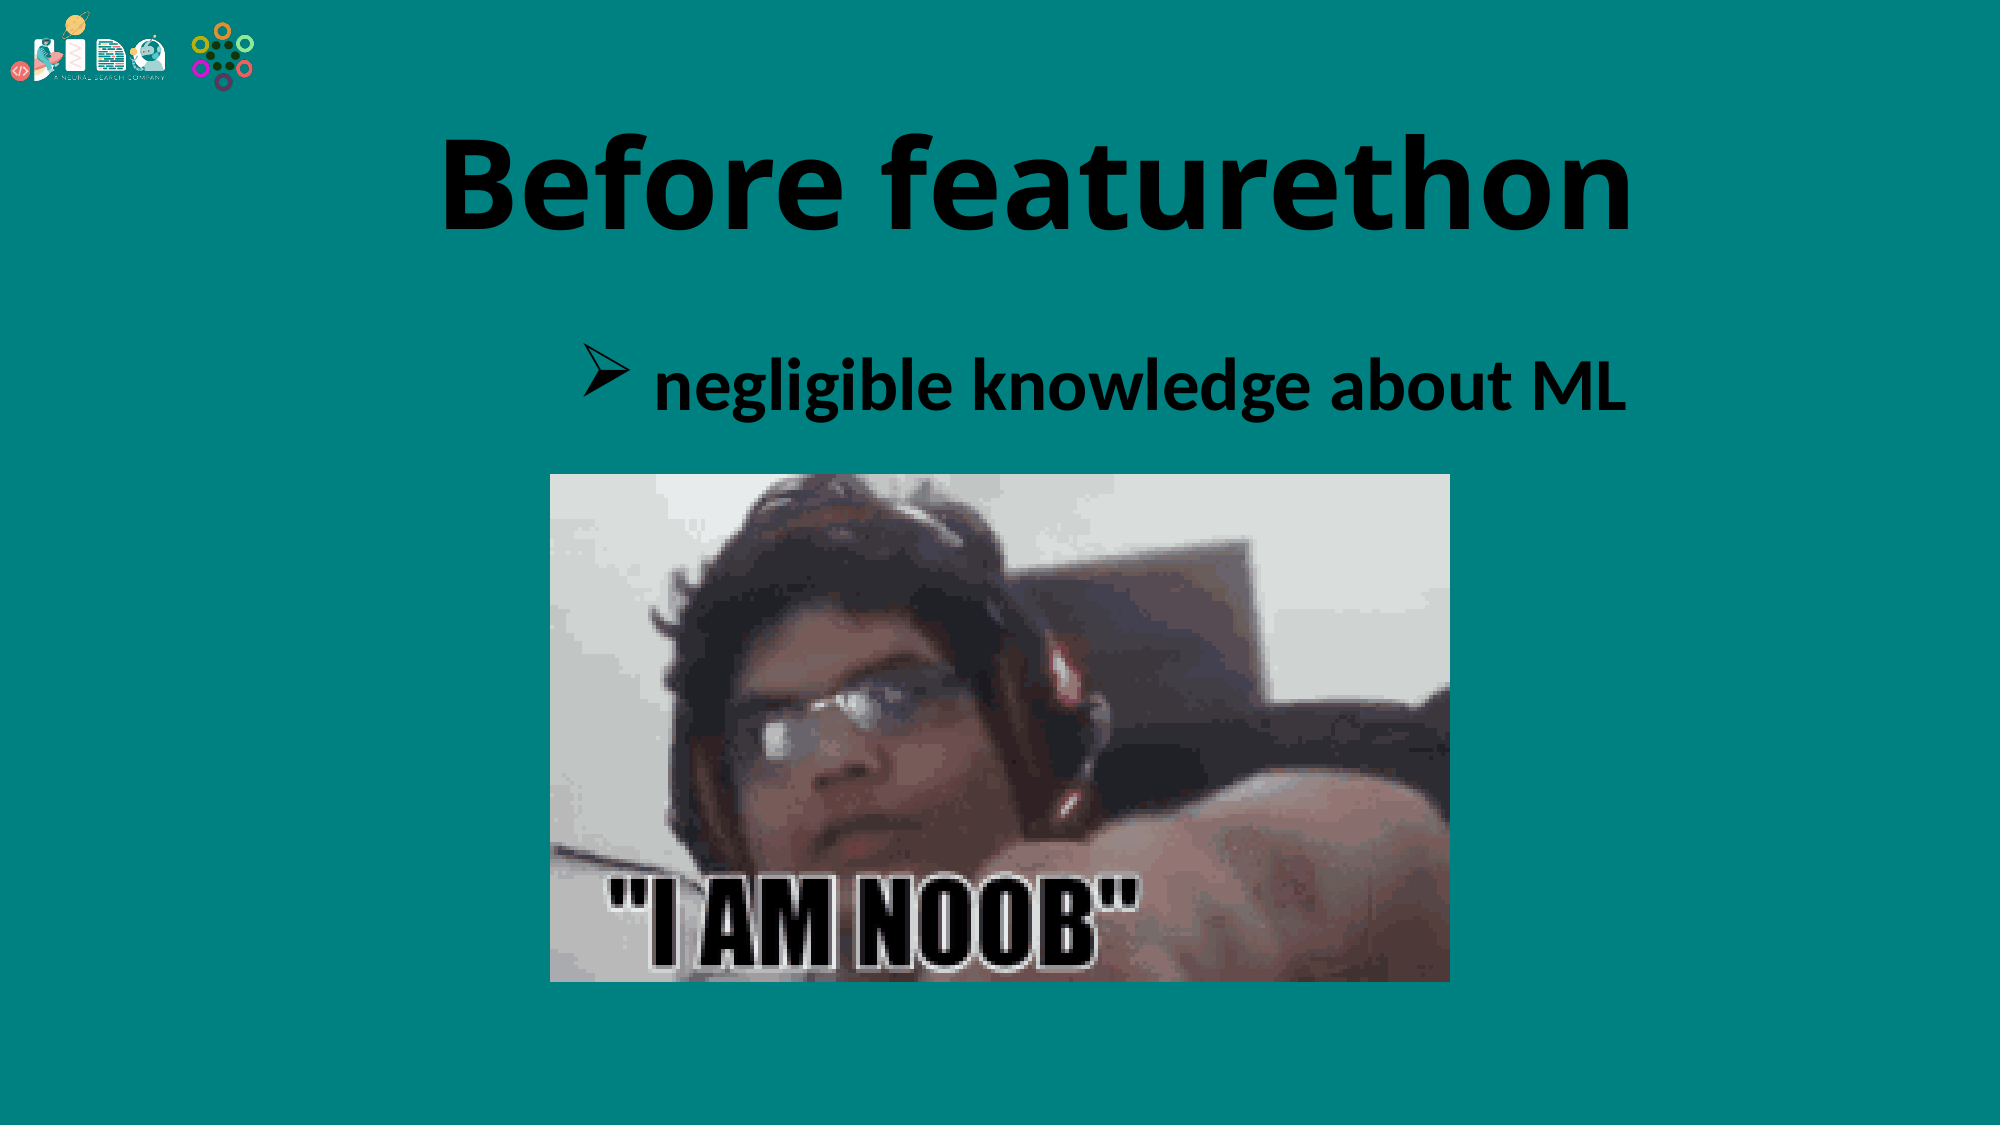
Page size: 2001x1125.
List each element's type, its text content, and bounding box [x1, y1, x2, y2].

text_box Before featurethon [246, 96, 1829, 262]
text_box negligible knowledge about ML [562, 327, 1820, 523]
picture [550, 474, 1450, 982]
picture [0, 0, 261, 97]
